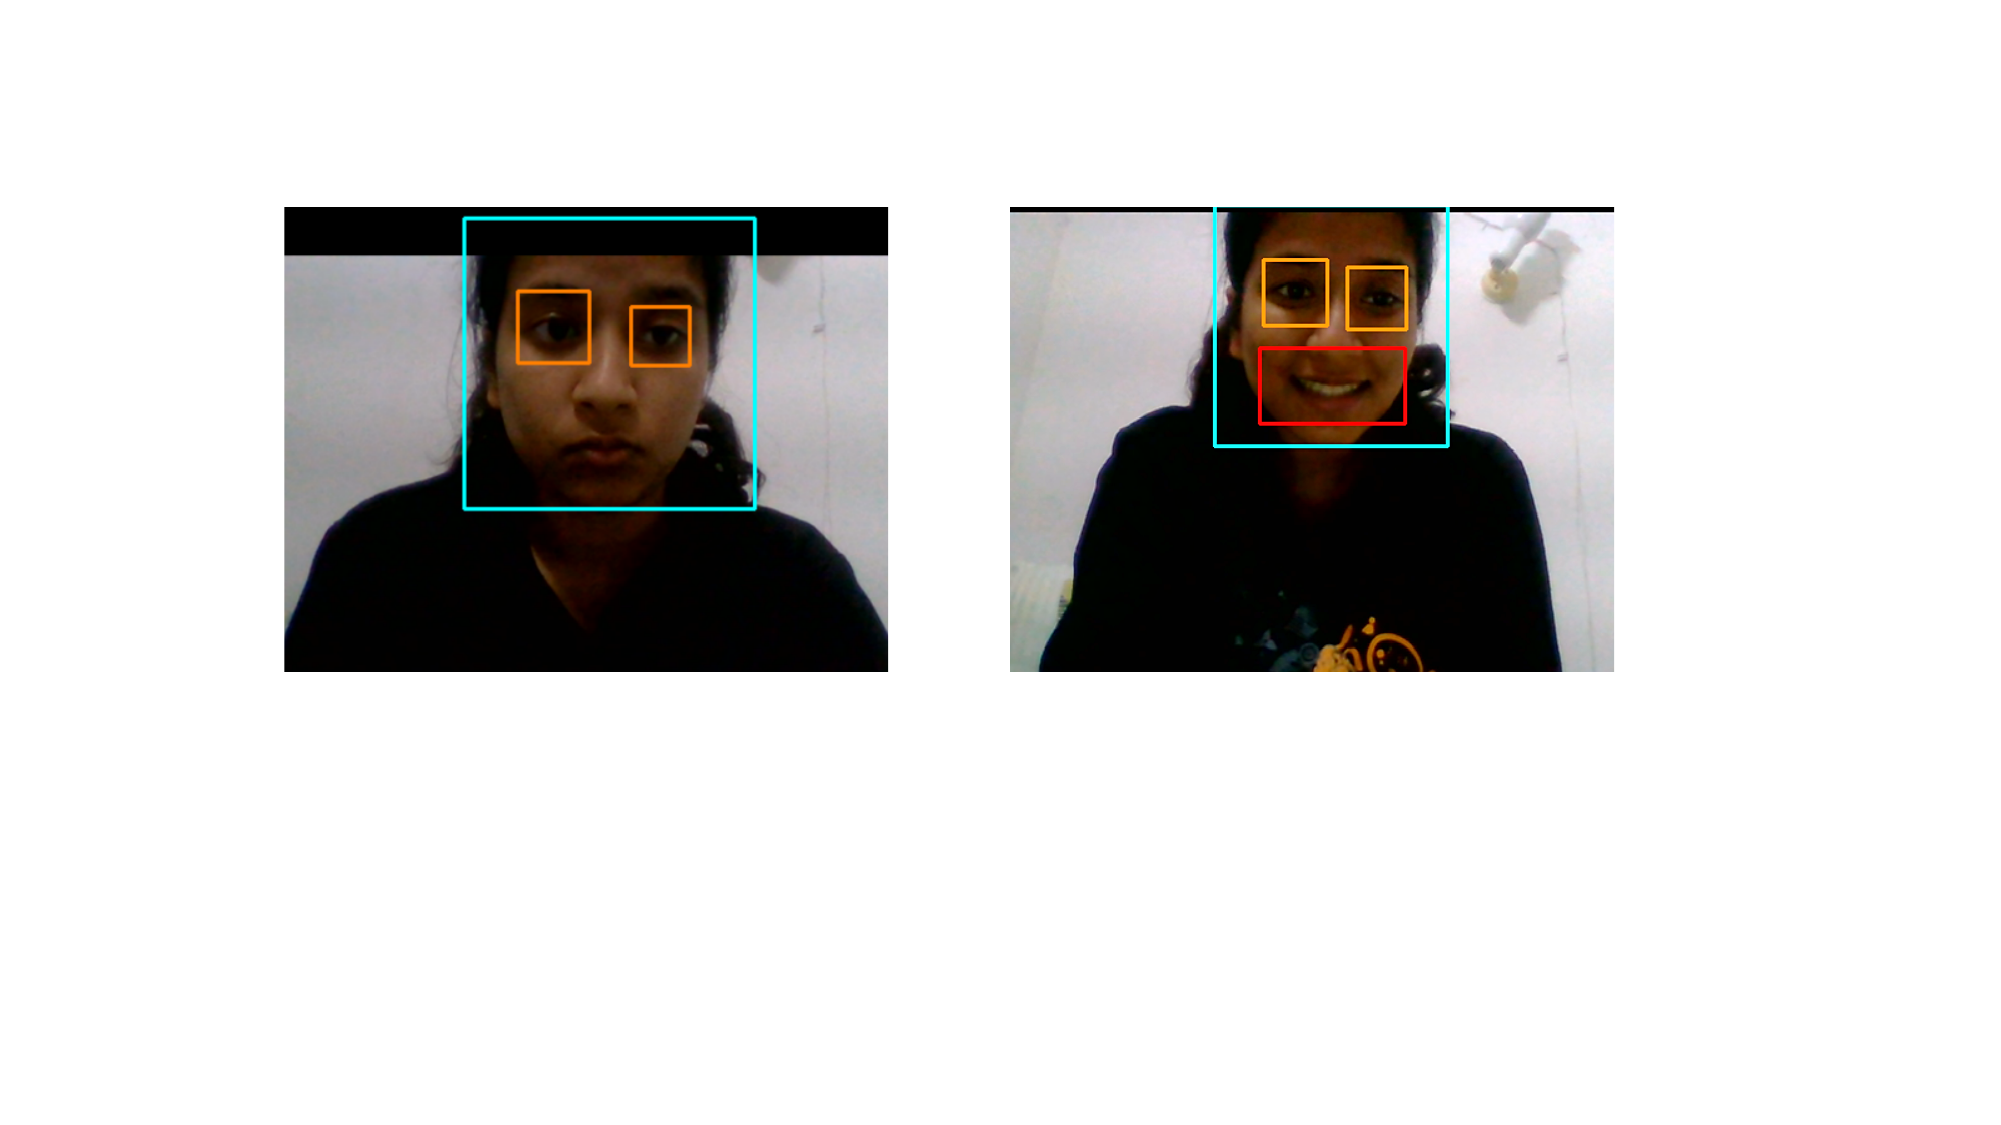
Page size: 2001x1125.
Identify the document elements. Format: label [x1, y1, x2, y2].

picture [1010, 207, 1615, 672]
picture [284, 207, 889, 672]
